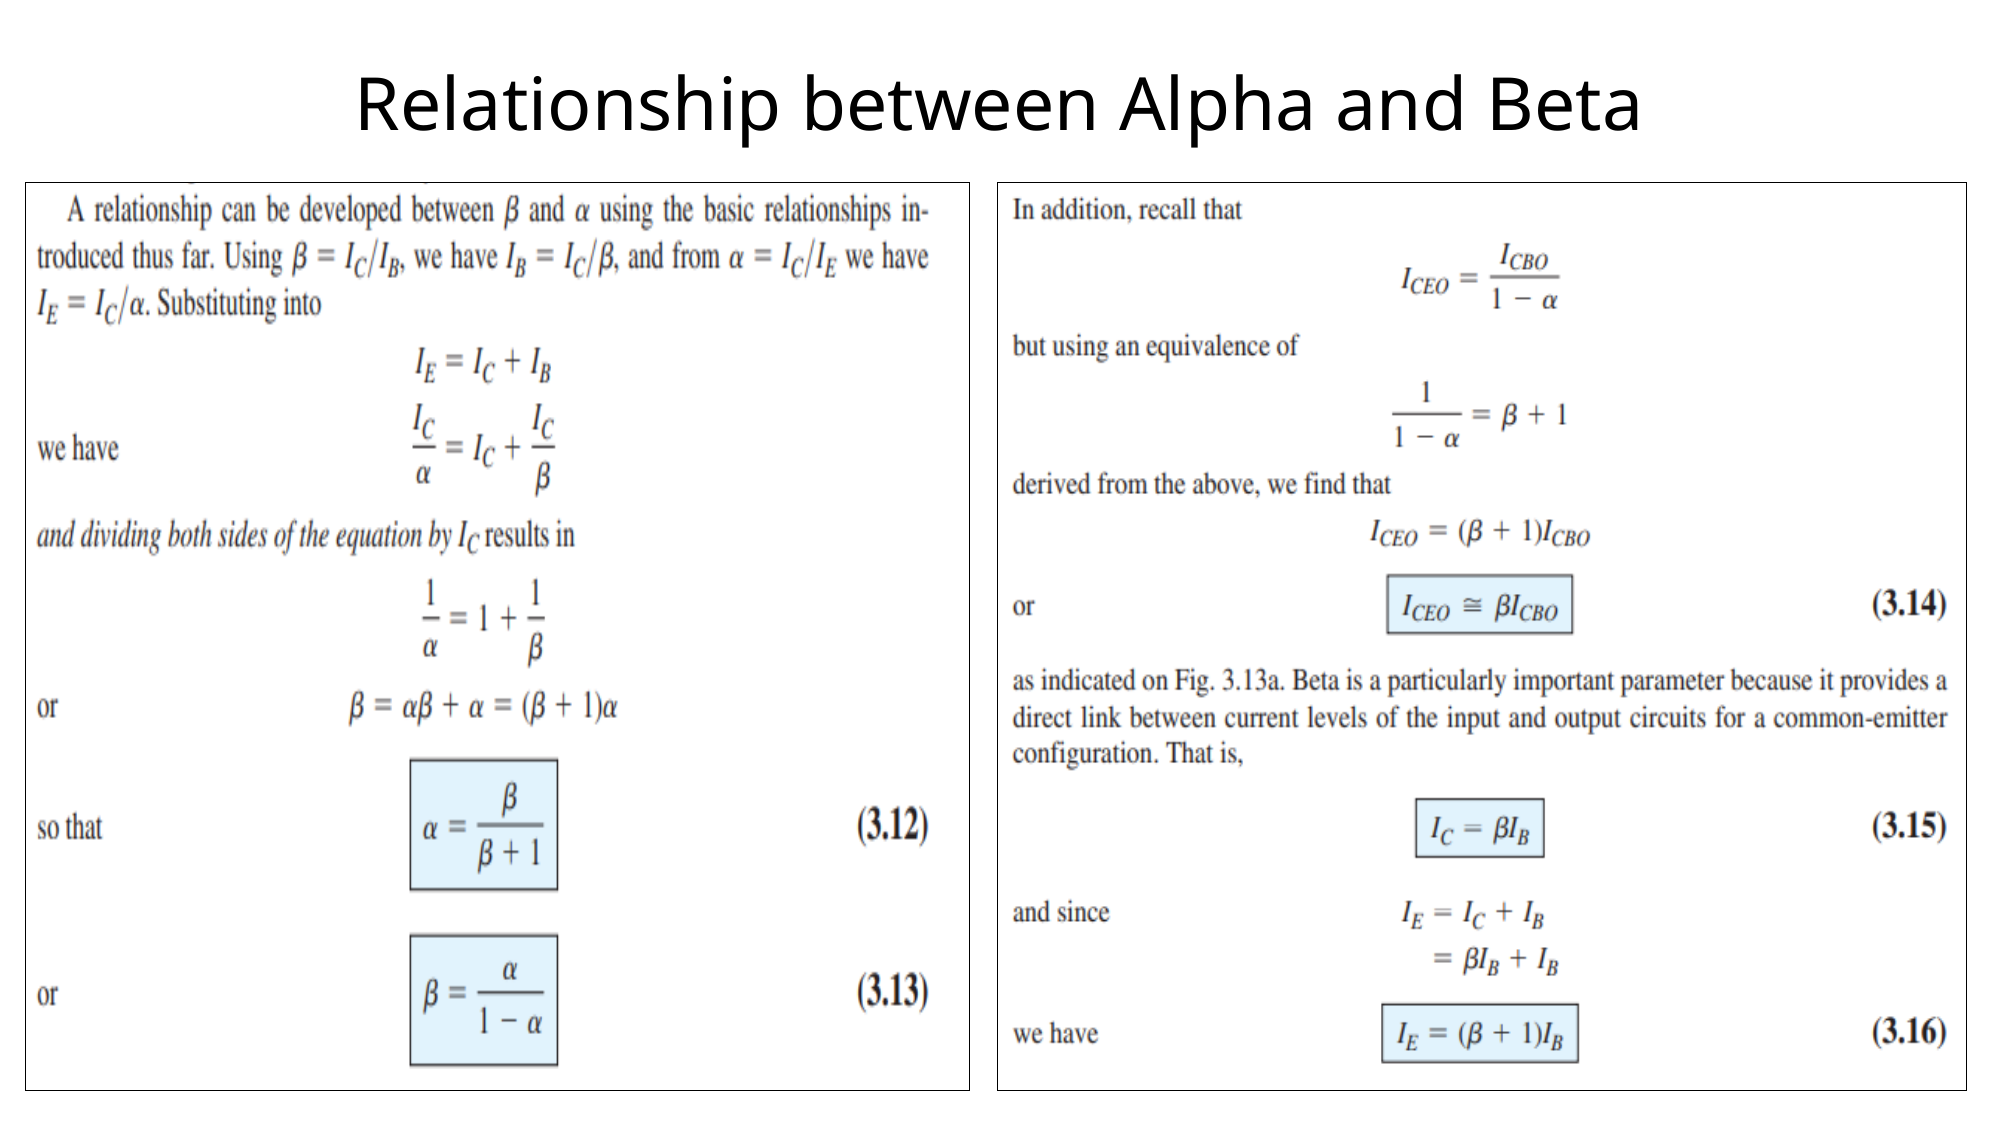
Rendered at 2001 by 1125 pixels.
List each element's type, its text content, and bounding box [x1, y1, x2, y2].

picture [25, 182, 970, 1091]
title Relationship between Alpha and Beta [137, 59, 1863, 155]
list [997, 182, 1967, 1091]
